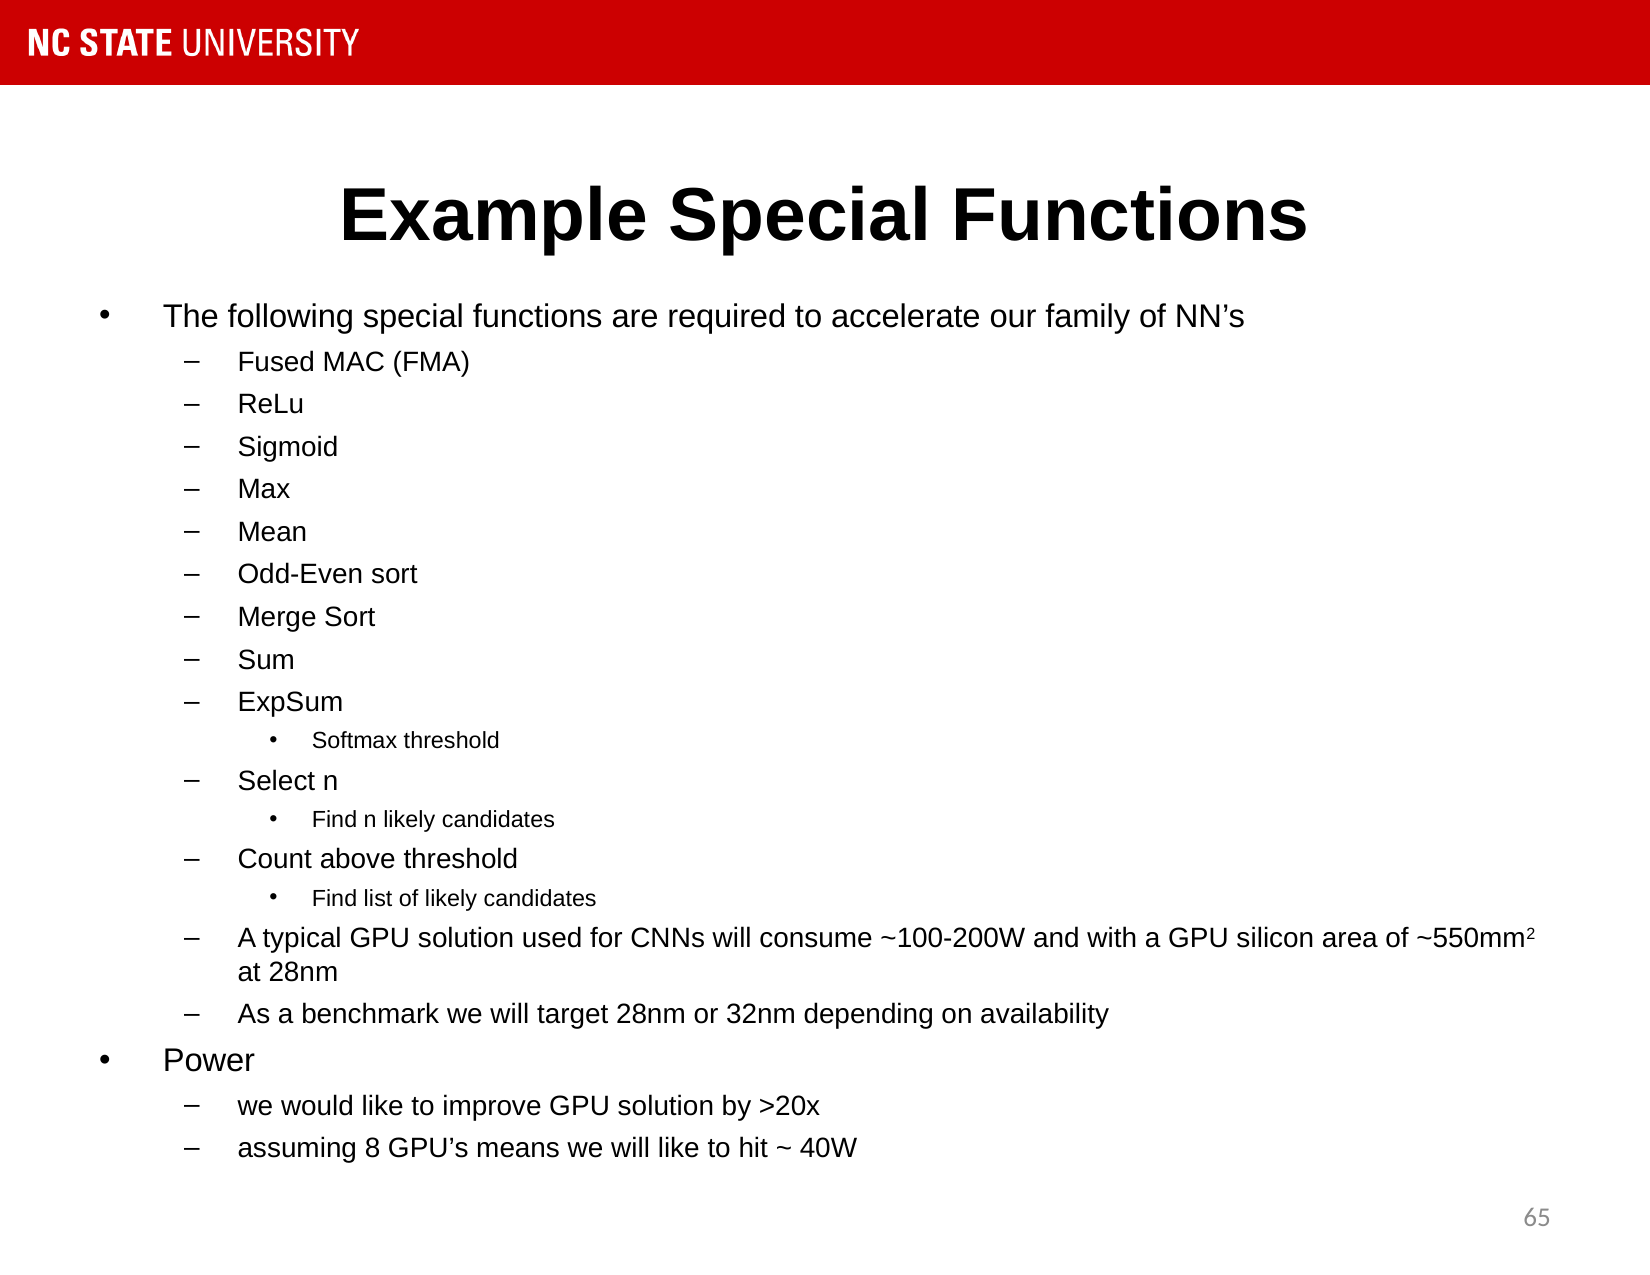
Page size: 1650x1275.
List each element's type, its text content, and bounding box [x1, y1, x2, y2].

picture [0, 0, 1650, 85]
list The following special functions are required to accelerate our family of NN’s Fused MAC (FMA) ReLu Sigmoid Max Mean Odd-Even sort Merge Sort Sum ExpSum Softmax threshold Select n Find n likely candidates Count above threshold Find list of likely candidates A typical GPU solution used for CNNs will consume ~100-200W and with a GPU silicon area of ~550mm2 at 28nm As a benchmark we will target 28nm or 32nm depending on availability Power we would like to improve GPU solution by >20x assuming 8 GPU’s means we will like to hit ~ 40W [82, 286, 1568, 1180]
slide_number 65 [1182, 1181, 1568, 1250]
title Example Special Functions [82, 111, 1568, 286]
